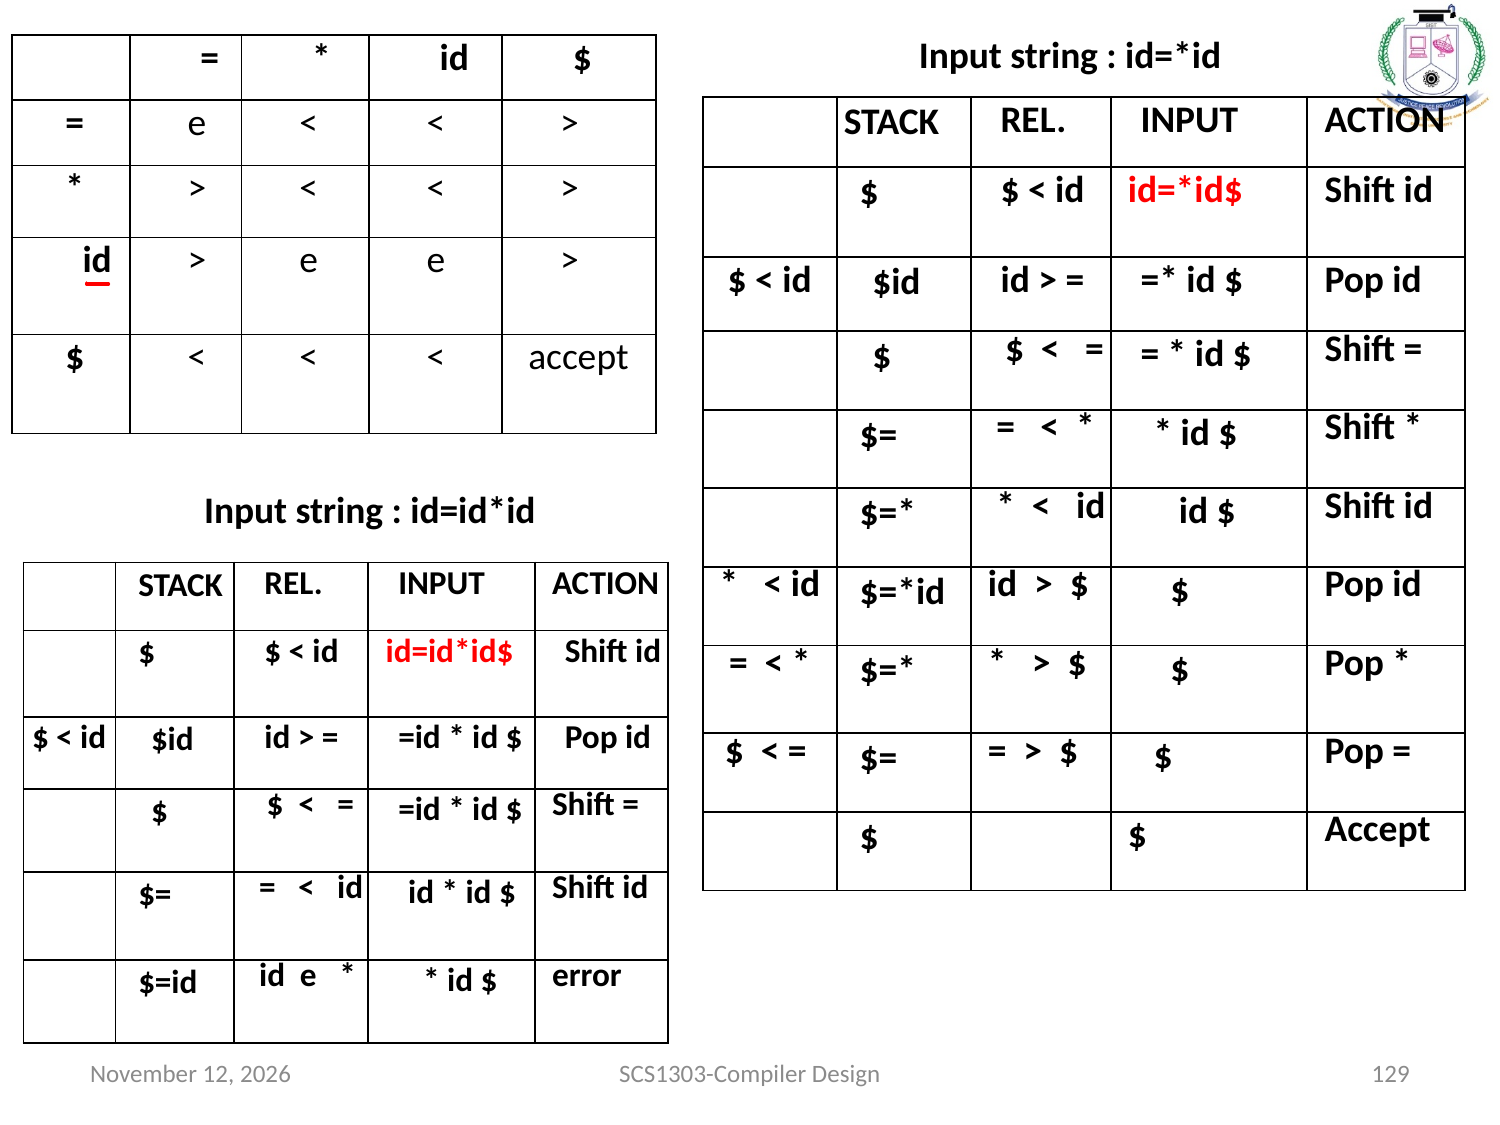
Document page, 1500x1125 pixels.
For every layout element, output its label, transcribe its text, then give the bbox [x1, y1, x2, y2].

table_cell > [503, 166, 655, 237]
table_cell = < * [704, 646, 836, 732]
table_header INPUT [369, 563, 534, 630]
table_cell $ [838, 813, 970, 890]
table_cell < [242, 101, 368, 165]
table_cell $ < id [972, 168, 1110, 256]
table_cell Shift = [1308, 332, 1464, 409]
table_cell $=id [116, 961, 233, 1042]
table_cell $ < = [972, 332, 1110, 409]
table_cell Shift id [1308, 489, 1464, 566]
table_cell =id * id $ [369, 718, 534, 788]
table_cell =id * id $ [369, 790, 534, 871]
table_cell = [13, 101, 129, 165]
table_cell e [131, 101, 241, 165]
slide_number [75, 1044, 425, 1103]
table_cell * < id [704, 568, 836, 645]
table_cell Shift = [536, 790, 667, 871]
table_cell [704, 813, 836, 890]
table_cell $ [1112, 813, 1306, 890]
table_cell [24, 631, 115, 716]
table_cell < [370, 101, 501, 165]
table_cell $ [1112, 734, 1306, 811]
table_cell $=* [838, 489, 970, 566]
table_cell id e * [235, 961, 367, 1042]
table_cell = * id $ [1112, 332, 1306, 409]
table_cell * id $ [1112, 411, 1306, 487]
table_cell Pop * [1308, 646, 1464, 732]
table_cell [24, 790, 115, 871]
table_cell < [242, 166, 368, 237]
table_cell =* id $ [1112, 258, 1306, 330]
table_cell < [370, 335, 501, 433]
table_cell Shift id [1308, 168, 1464, 256]
table_cell $=* [838, 646, 970, 732]
table_cell [24, 873, 115, 959]
table_cell $= [116, 873, 233, 959]
table_header REL. [235, 563, 367, 630]
table_cell [704, 489, 836, 566]
footer SCS1303-Compiler Design [512, 1042, 988, 1103]
table_cell Pop id [536, 718, 667, 788]
table_cell $ [116, 790, 233, 871]
table_cell error [536, 961, 667, 1042]
table_header ACTION [536, 563, 667, 630]
table_cell $id [116, 718, 233, 788]
table_cell accept [503, 335, 655, 433]
table_cell * [13, 166, 129, 237]
table_cell id > = [235, 718, 367, 788]
table_cell [704, 168, 836, 256]
table_cell $ [116, 631, 233, 716]
table_cell = < * [972, 411, 1110, 487]
table_cell > [131, 238, 241, 334]
table_cell e [242, 238, 368, 334]
table_cell $ < = [235, 790, 367, 871]
table_header INPUT [1112, 98, 1306, 166]
table_cell [972, 813, 1110, 890]
table_cell id [13, 238, 129, 334]
table_cell id > $ [972, 568, 1110, 645]
table_cell * id $ [369, 961, 534, 1042]
table_cell $ < id [235, 631, 367, 716]
table_cell e [370, 238, 501, 334]
table_cell $ [1112, 568, 1306, 645]
table_cell Shift id [536, 873, 667, 959]
table_cell $ [1112, 646, 1306, 732]
table_cell id=id*id$ [369, 631, 534, 716]
table_cell > [131, 166, 241, 237]
table_header = [131, 36, 241, 99]
table_cell id * id $ [369, 873, 534, 959]
table_cell $ < = [704, 734, 836, 811]
table_header STACK [838, 98, 970, 166]
table_cell < [131, 335, 241, 433]
table_cell [704, 411, 836, 487]
table_cell $id [838, 258, 970, 330]
slide_number 129 [1074, 1042, 1425, 1103]
table_header * [242, 36, 368, 99]
table_cell = < id [235, 873, 367, 959]
table_header id [370, 36, 501, 99]
table_cell $ [13, 335, 129, 433]
table_cell Pop = [1308, 734, 1464, 811]
table_cell $ < id [24, 718, 115, 788]
table_cell id=*id$ [1112, 168, 1306, 256]
table_cell id $ [1112, 489, 1306, 566]
table_header [704, 98, 836, 166]
table_header [24, 563, 115, 630]
picture [1361, 0, 1500, 129]
table_cell Accept [1308, 813, 1464, 890]
table_cell < [242, 335, 368, 433]
table_cell [24, 961, 115, 1042]
table_header REL. [972, 98, 1110, 166]
table_cell $=*id [838, 568, 970, 645]
table_cell Pop id [1308, 258, 1464, 330]
table_cell $= [838, 734, 970, 811]
text_box Input string : id=id*id [189, 478, 551, 539]
table_header [13, 36, 129, 99]
table_cell Pop id [1308, 568, 1464, 645]
table_cell = > $ [972, 734, 1110, 811]
table_cell < [370, 166, 501, 237]
table_cell > [503, 238, 655, 334]
table_header $ [503, 36, 655, 99]
table_cell id > = [972, 258, 1110, 330]
table_cell Shift * [1308, 411, 1464, 487]
table_cell $ [838, 168, 970, 256]
table_cell $ [838, 332, 970, 409]
text_box Input string : id=*id [904, 23, 1237, 84]
table_cell $= [838, 411, 970, 487]
table_header STACK [116, 563, 233, 630]
table_header ACTION [1308, 98, 1464, 166]
table_cell Shift id [536, 631, 667, 716]
table_cell * > $ [972, 646, 1110, 732]
table_cell > [503, 101, 655, 165]
table_cell * < id [972, 489, 1110, 566]
table_cell $ < id [704, 258, 836, 330]
table_cell [704, 332, 836, 409]
